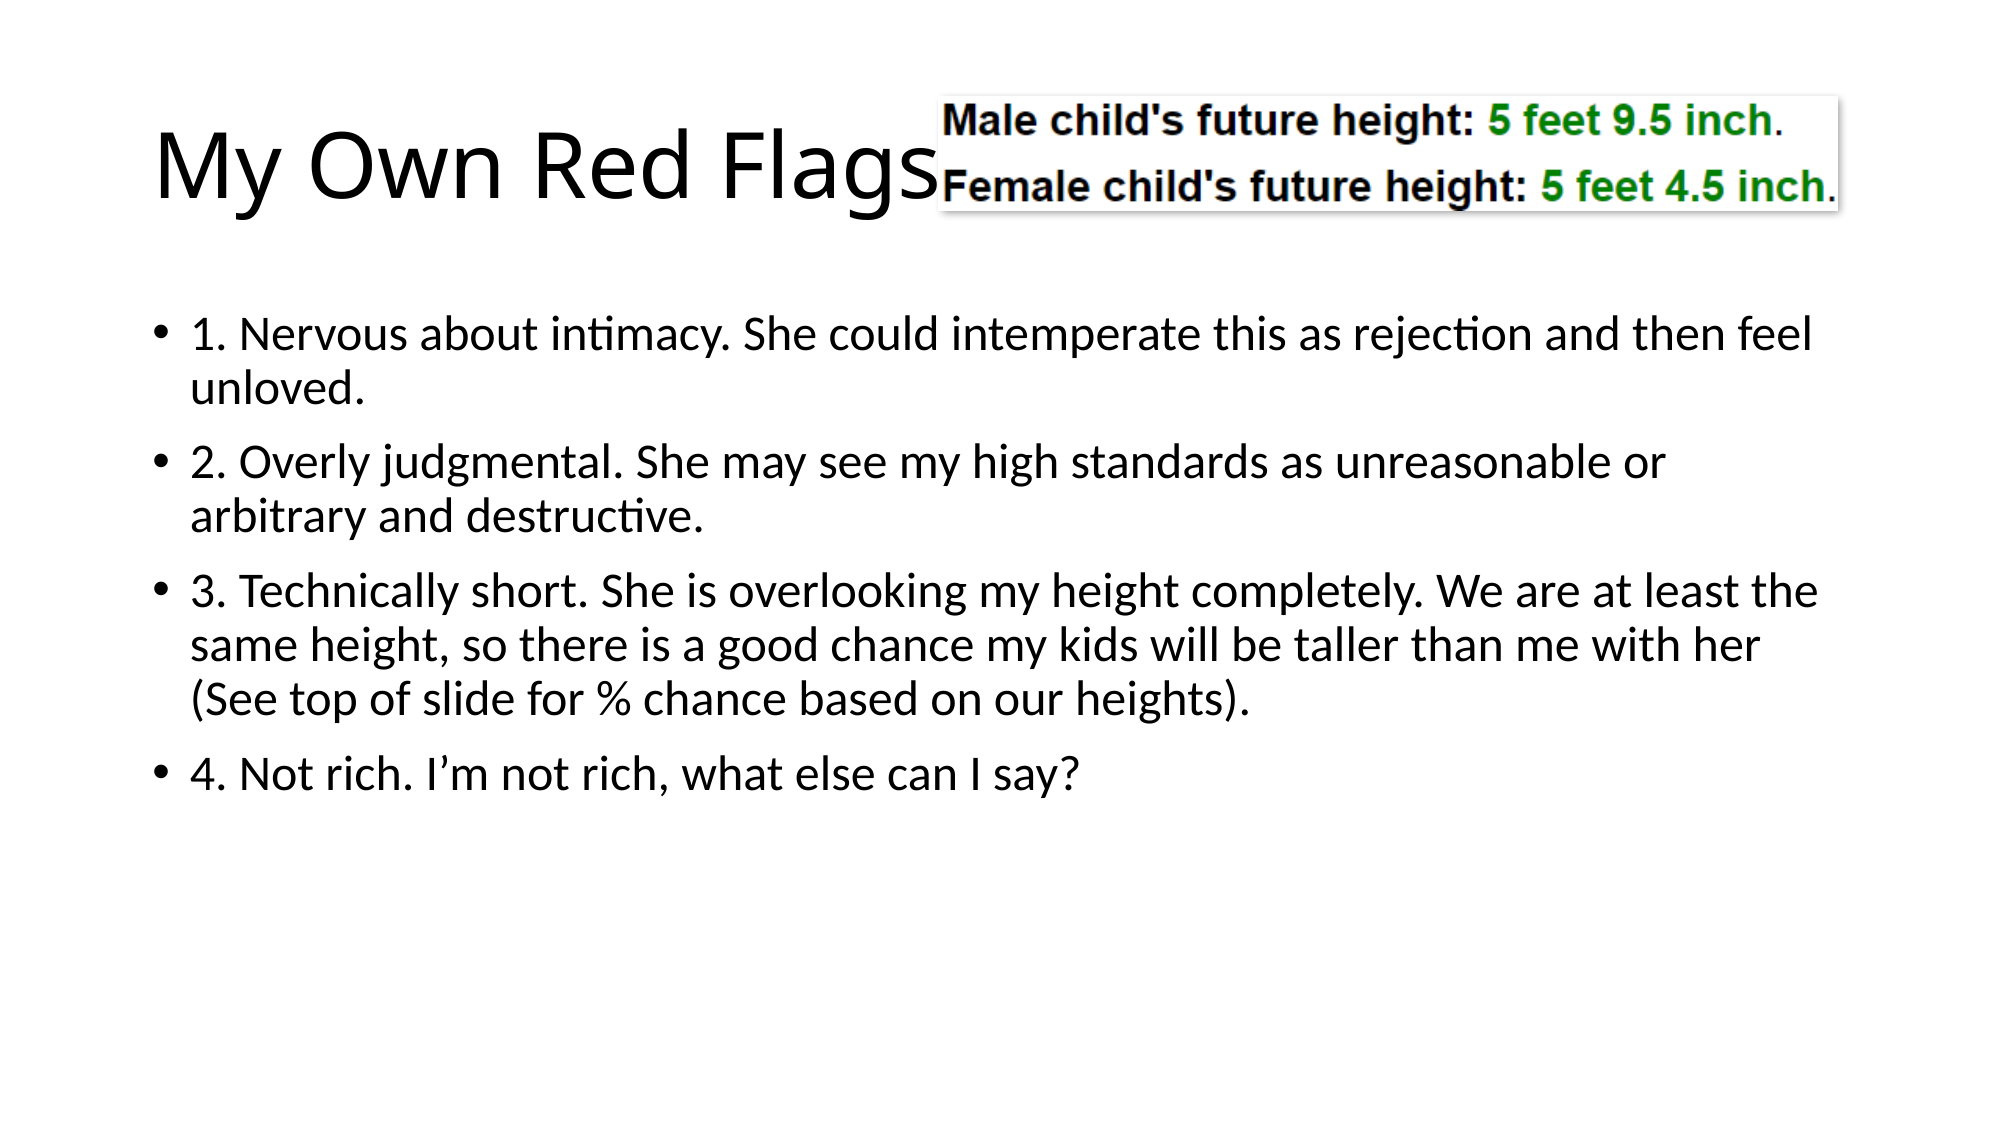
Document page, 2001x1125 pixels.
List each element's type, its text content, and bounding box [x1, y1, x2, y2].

picture [938, 96, 1838, 211]
title My Own Red Flags [137, 59, 1863, 278]
list 1. Nervous about intimacy. She could intemperate this as rejection and then feel unloved. 2. Overly judgmental. She may see my high standards as unreasonable or arbitrary and destructive. 3. Technically short. She is overlooking my height completely. We are at least the same height, so there is a good chance my kids will be taller than me with her (See top of slide for % chance based on our heights). 4. Not rich. I’m not rich, what else can I say? [137, 299, 1863, 1014]
